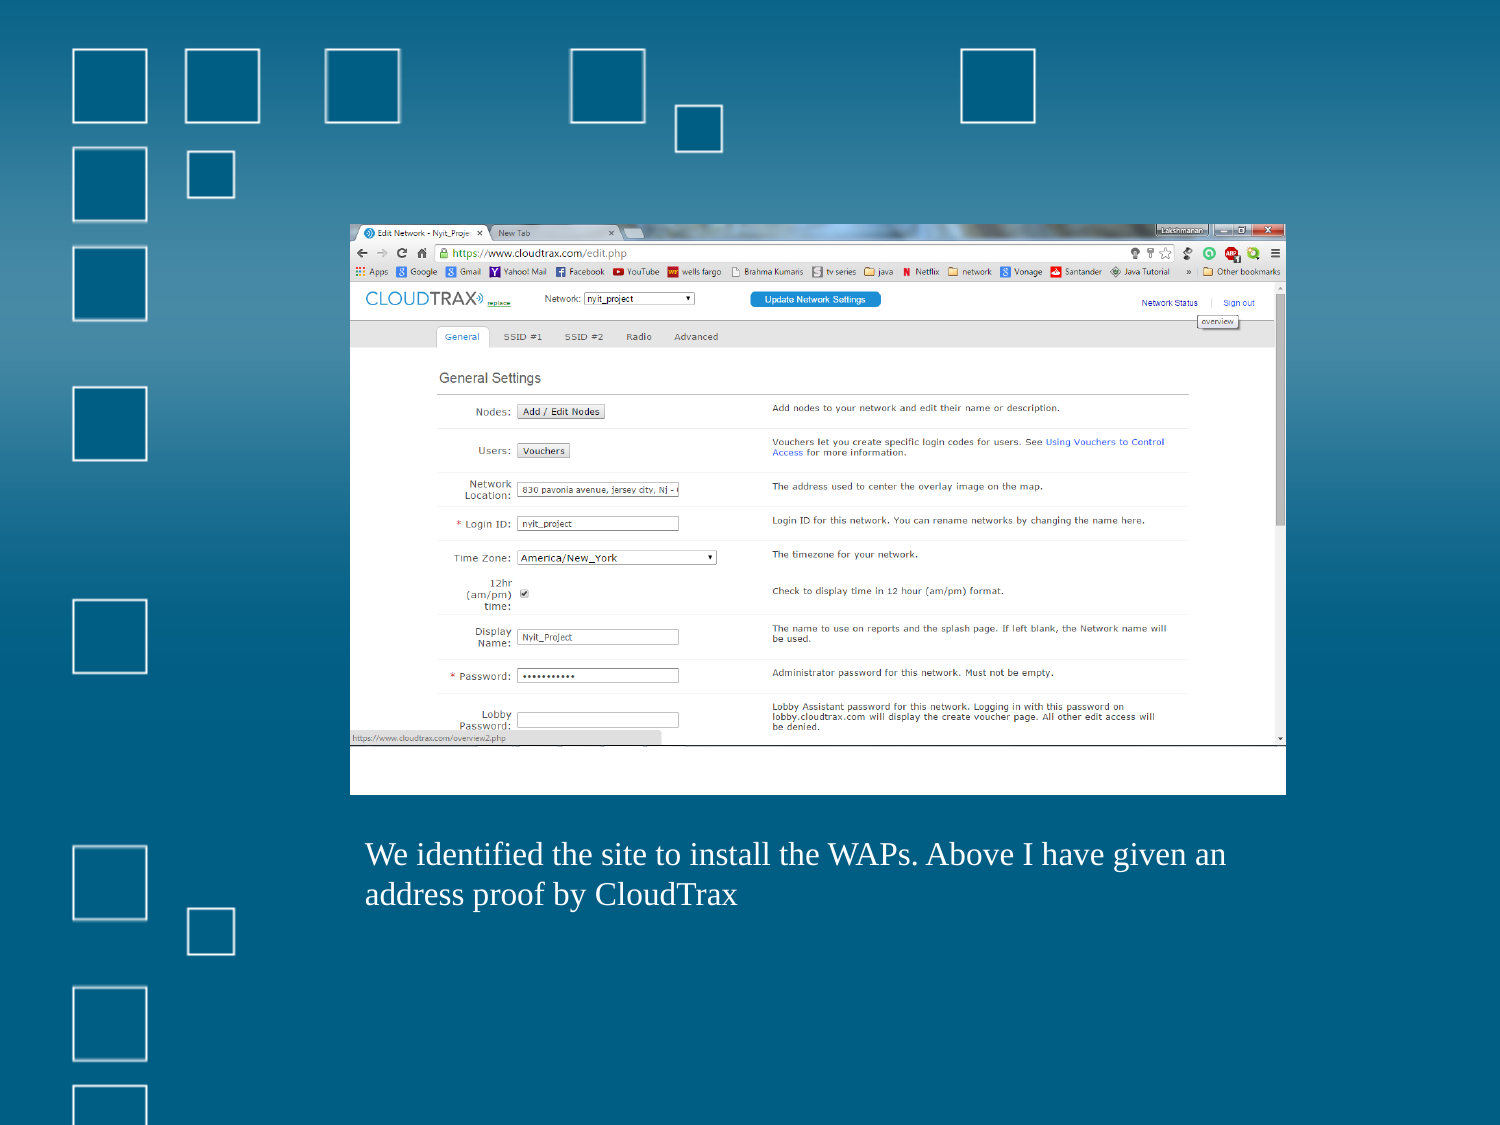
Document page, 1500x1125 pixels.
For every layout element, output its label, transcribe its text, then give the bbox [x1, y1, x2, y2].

picture [0, 11, 1500, 794]
picture [72, 1085, 147, 1125]
picture [187, 908, 235, 956]
text_box We identified the site to install the WAPs. Above I have given an address proof by CloudTrax [350, 824, 1300, 920]
picture [72, 985, 147, 1062]
picture [72, 599, 147, 674]
picture [72, 845, 147, 922]
